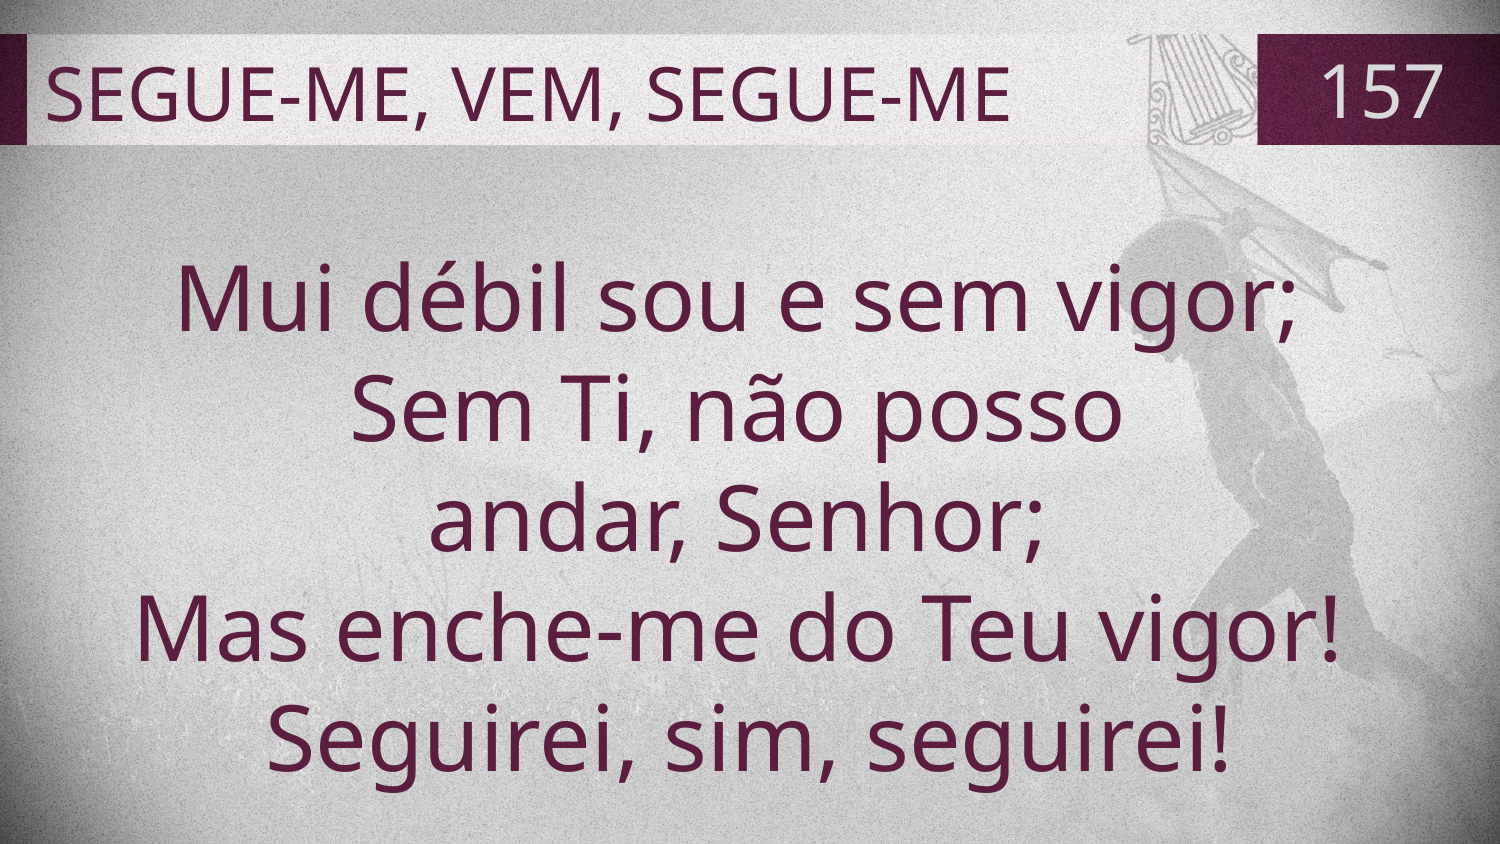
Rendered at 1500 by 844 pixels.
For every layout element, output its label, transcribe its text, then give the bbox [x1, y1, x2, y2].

title SEGUE-ME, VEM, SEGUE-ME [29, 33, 1258, 151]
list 157 [1281, 36, 1483, 143]
list Mui débil sou e sem vigor; Sem Ti, não posso andar, Senhor; Mas enche-me do Teu vigor! Seguirei, sim, seguirei! [0, 185, 1500, 844]
picture [0, 0, 1500, 185]
